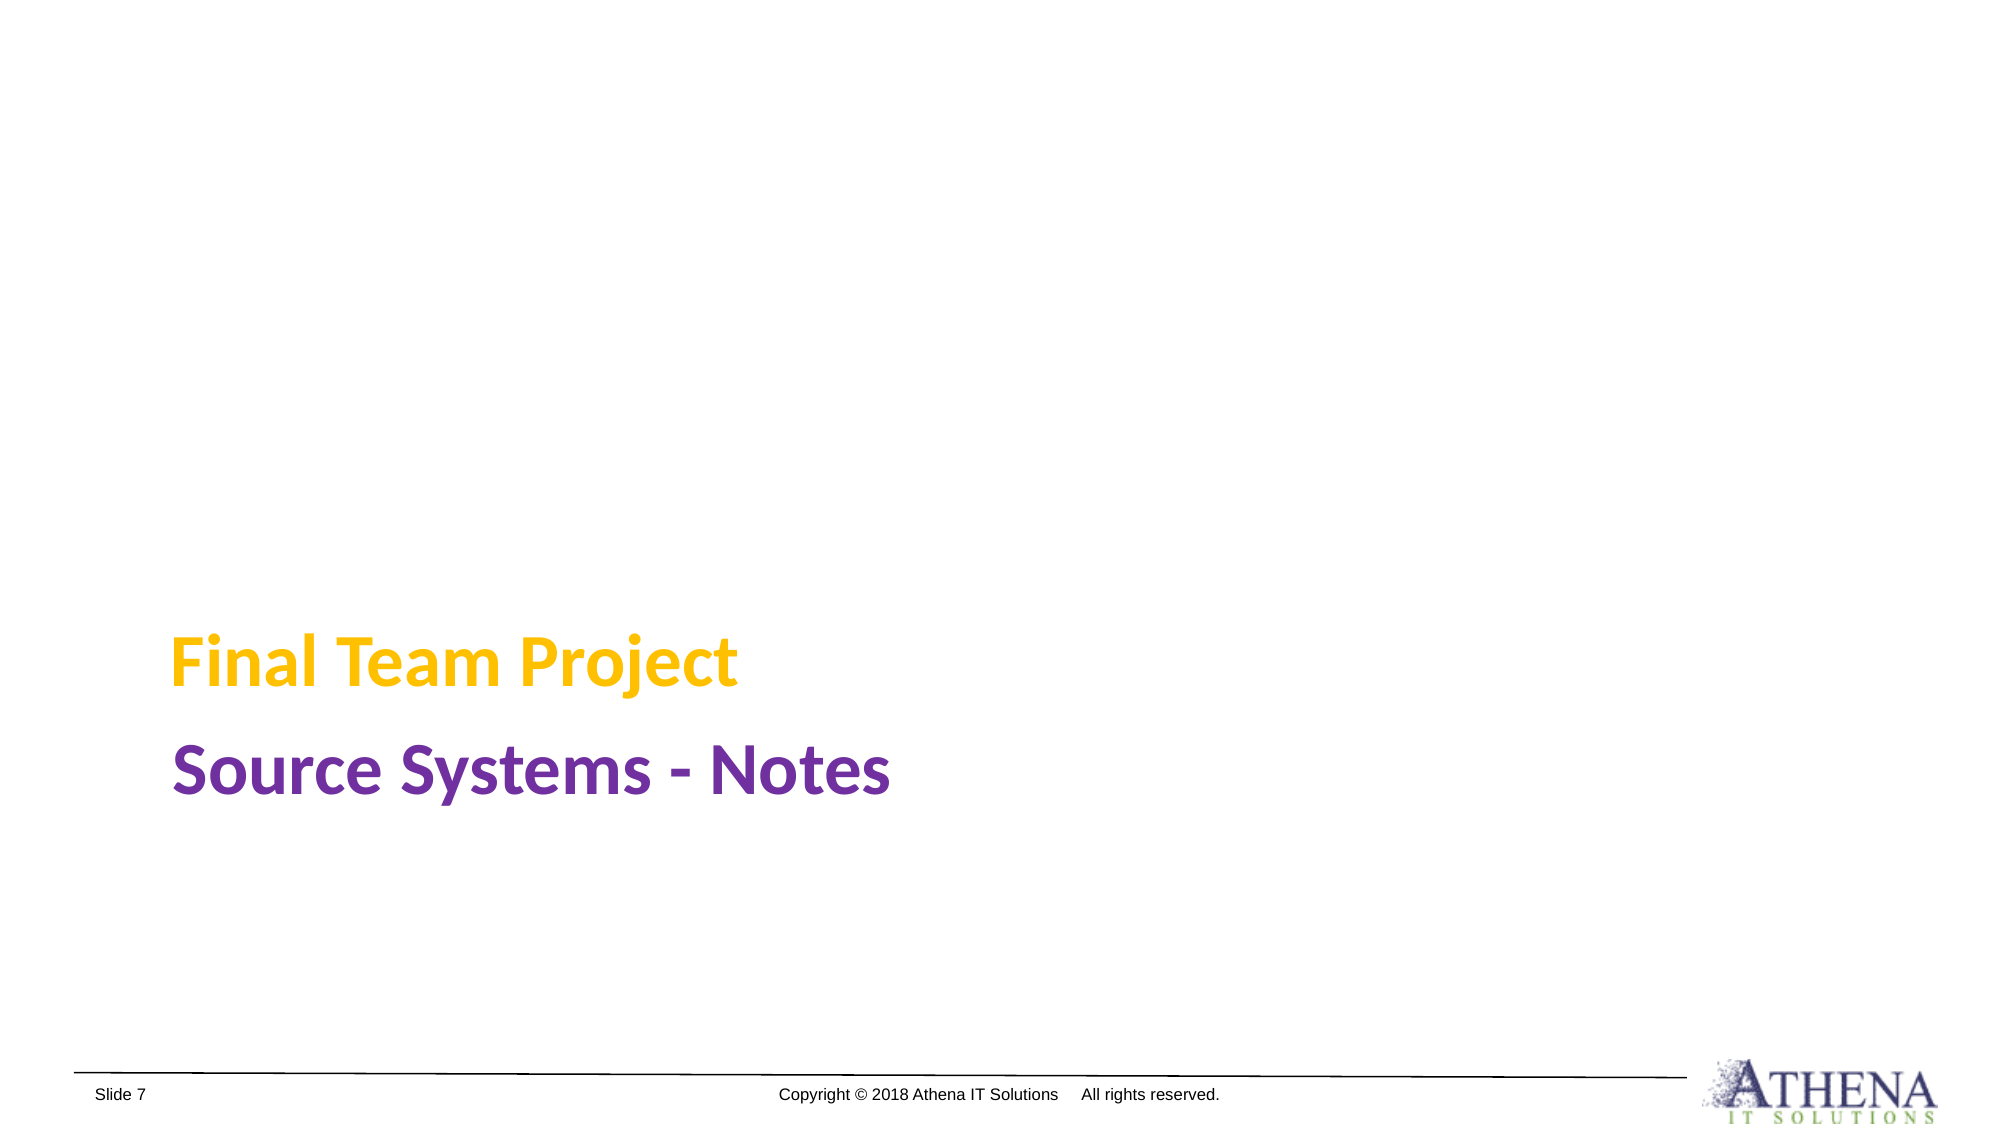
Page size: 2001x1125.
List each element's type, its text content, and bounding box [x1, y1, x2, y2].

list Final Team Project [155, 590, 1856, 710]
picture [1702, 1059, 1938, 1124]
slide_number Slide 7 [79, 1077, 336, 1110]
title Source Systems - Notes [157, 711, 1858, 1024]
footer Copyright © 2018 Athena IT Solutions All rights reserved. [662, 1077, 1338, 1110]
